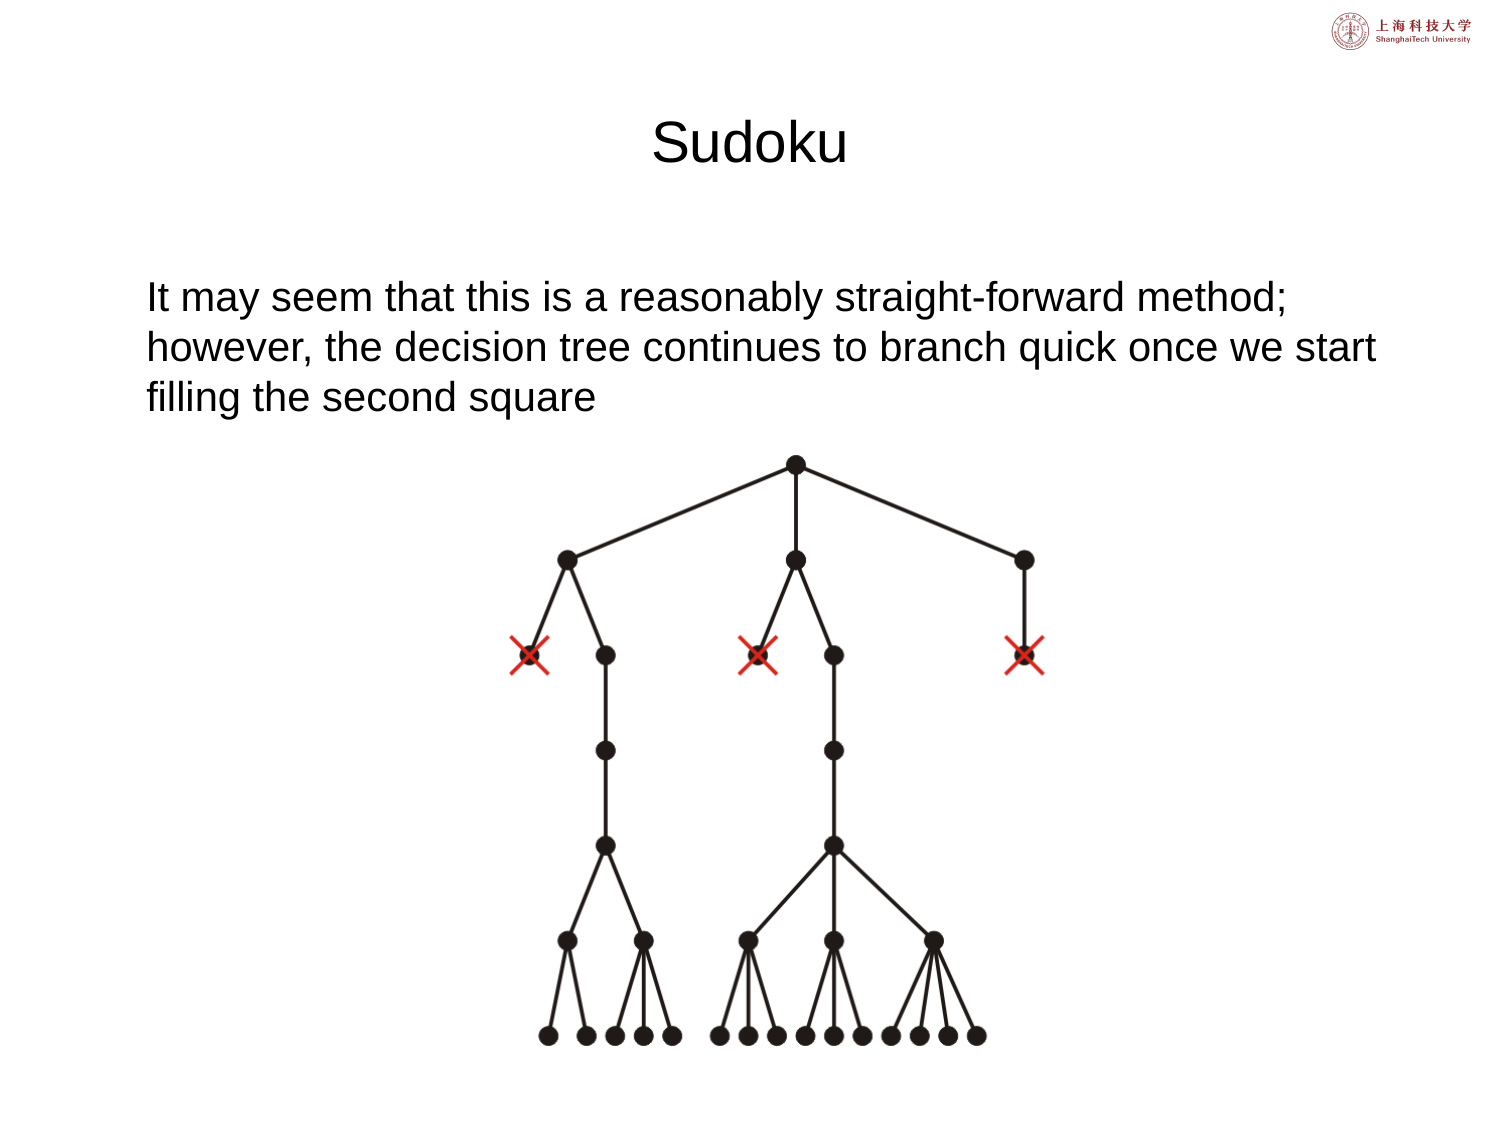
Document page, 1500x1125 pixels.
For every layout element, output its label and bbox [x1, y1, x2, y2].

picture [1327, 0, 1478, 109]
title [74, 44, 1426, 233]
picture [501, 446, 1091, 1055]
list [74, 262, 1426, 1006]
